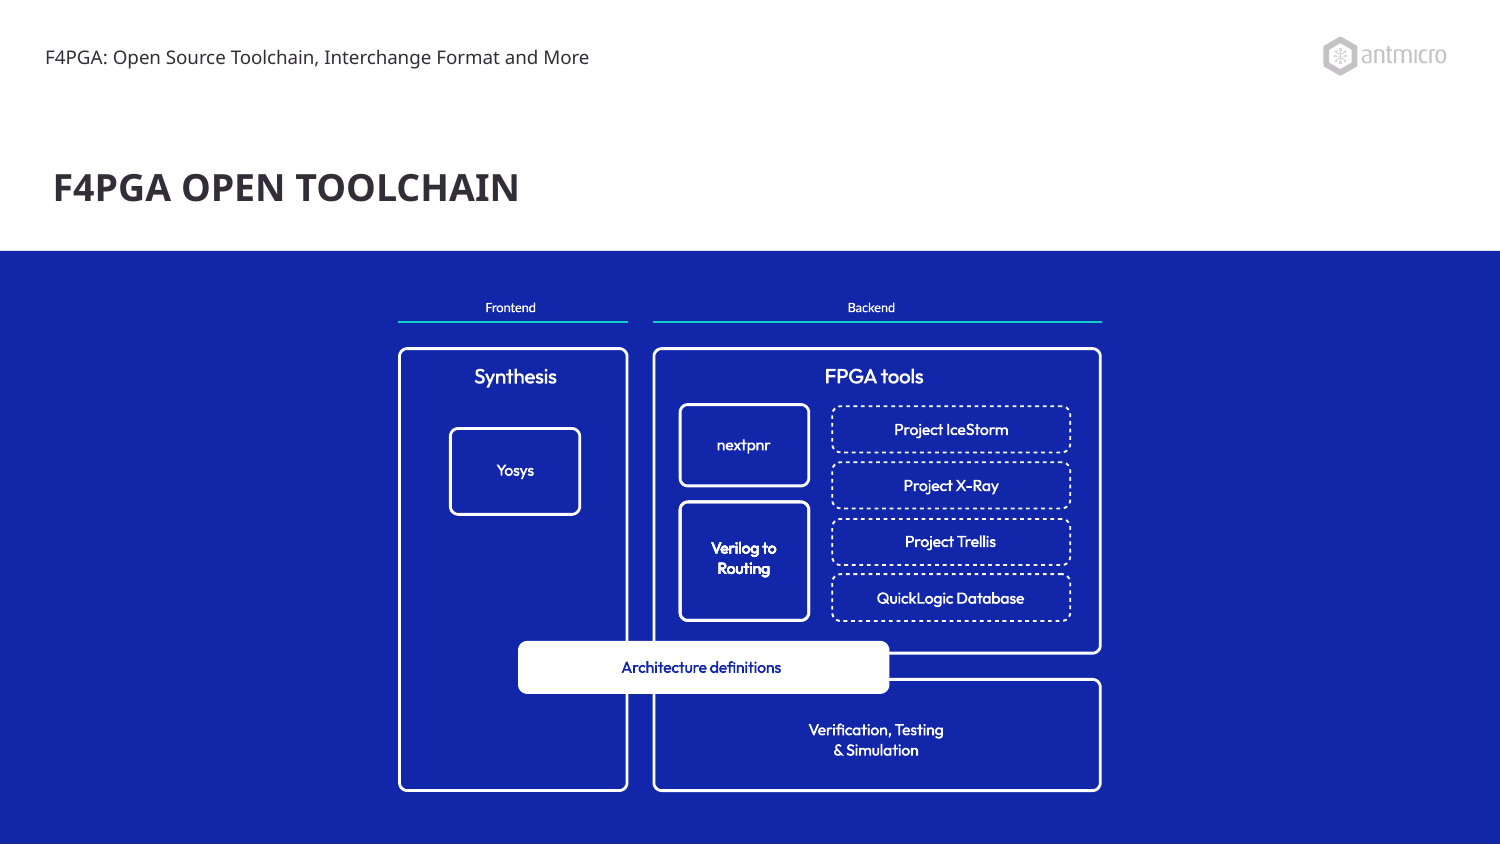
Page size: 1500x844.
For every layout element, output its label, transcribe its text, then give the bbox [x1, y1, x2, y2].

title F4PGA: Open Source Toolchain, Interchange Format and More [37, 20, 786, 94]
text_box [0, 250, 1500, 844]
title F4PGA OPEN TOOLCHAIN [37, 93, 1453, 224]
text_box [397, 302, 1102, 793]
